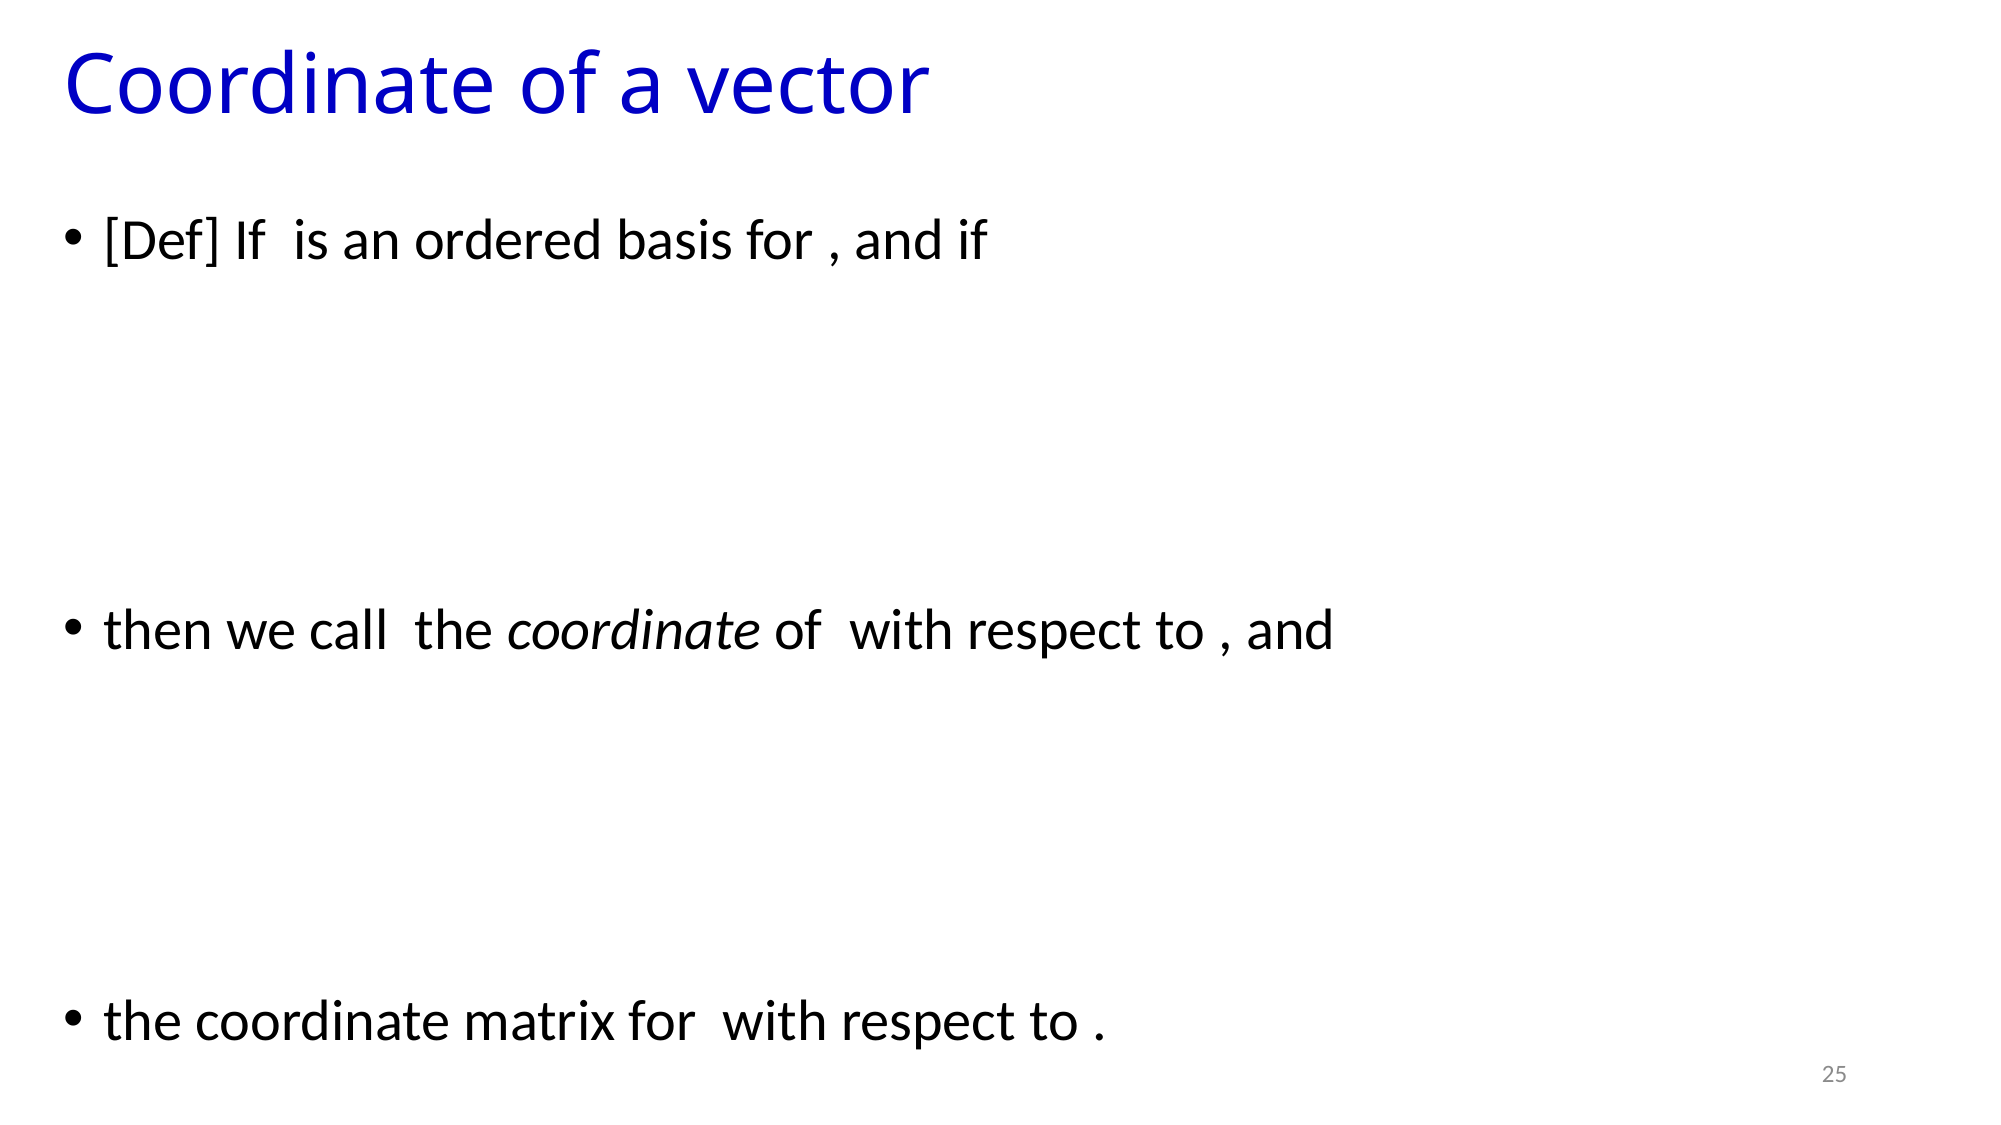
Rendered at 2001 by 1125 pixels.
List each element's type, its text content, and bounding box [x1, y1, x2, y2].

title Coordinate of a vector [48, 22, 1937, 152]
slide_number 25 [1412, 1042, 1863, 1103]
